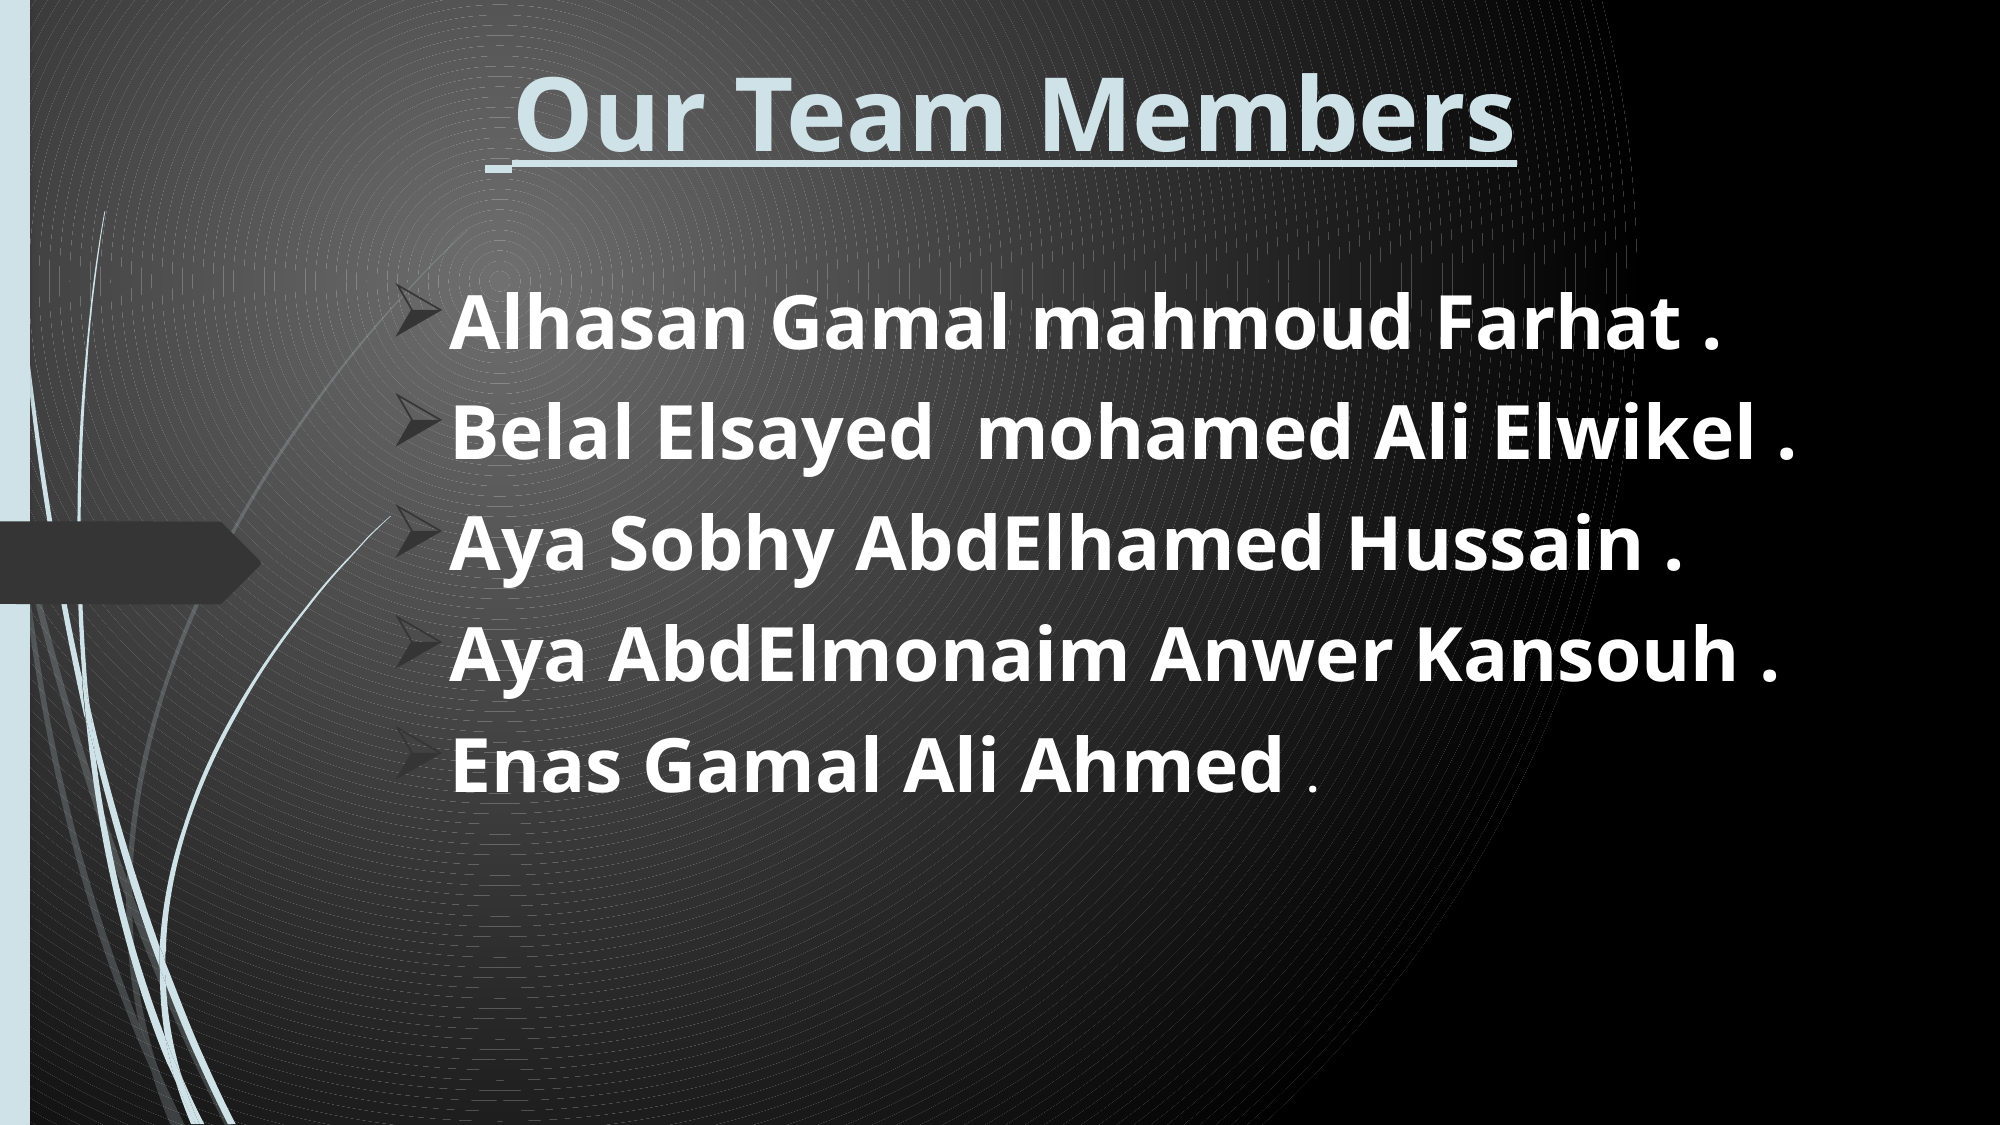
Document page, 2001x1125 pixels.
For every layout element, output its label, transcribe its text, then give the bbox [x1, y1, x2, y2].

list Alhasan Gamal mahmoud Farhat . Belal Elsayed mohamed Ali Elwikel . Aya Sobhy AbdElhamed Hussain . Aya AbdElmonaim Anwer Kansouh . Enas Gamal Ali Ahmed . [374, 266, 1838, 893]
title Our Team Members [470, 39, 1619, 180]
